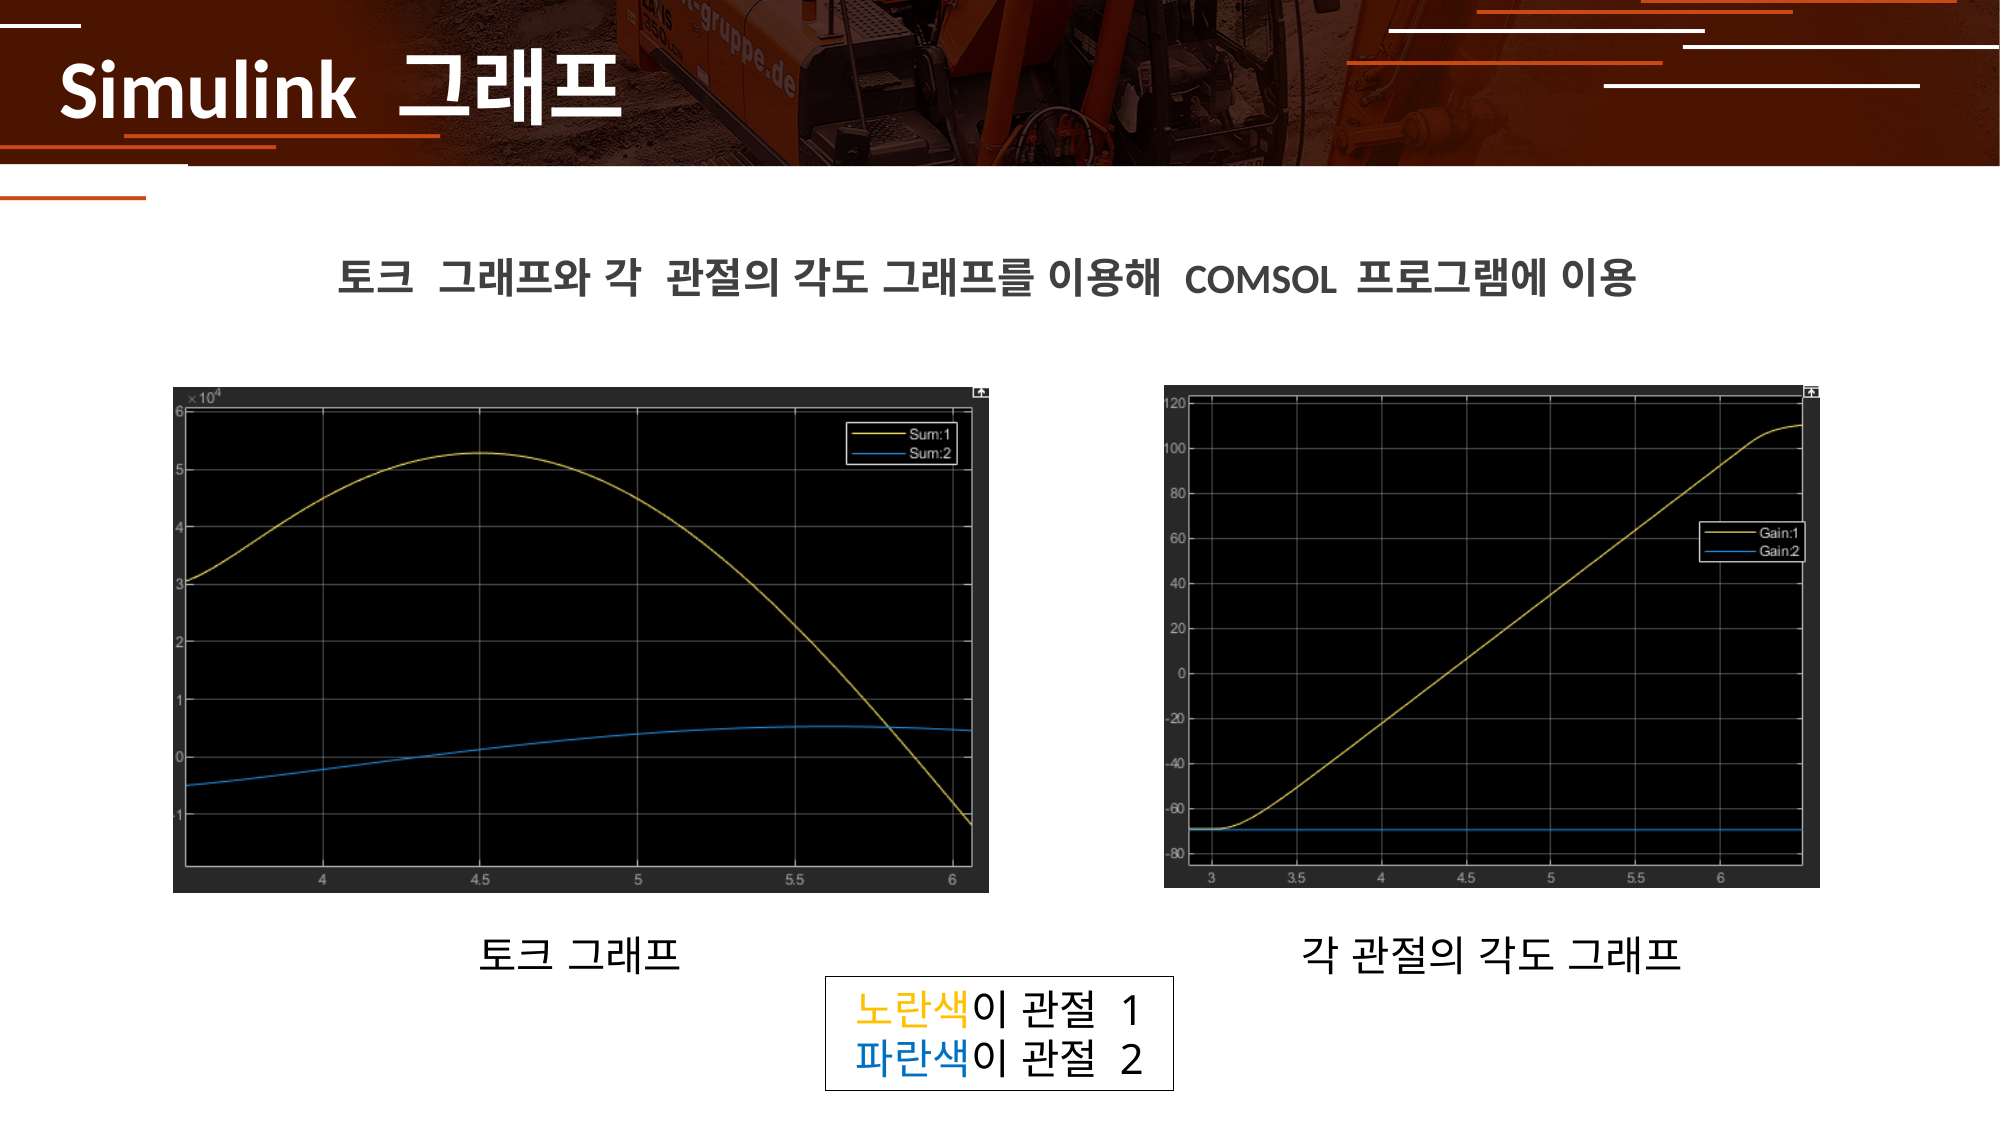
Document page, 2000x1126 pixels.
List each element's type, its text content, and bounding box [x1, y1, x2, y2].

list 토크 그래프와 각 관절의 각도 그래프를 이용해 COMSOL 프로그램에 이용 [43, 243, 1933, 1012]
picture [0, 0, 2000, 1126]
title Simulink 그래프 [43, 19, 1401, 151]
text_box 토크 그래프 [450, 922, 711, 987]
text_box 각 관절의 각도 그래프 [1270, 922, 1714, 987]
text_box 노란색이 관절 1 파란색이 관절 2 [825, 976, 1174, 1091]
